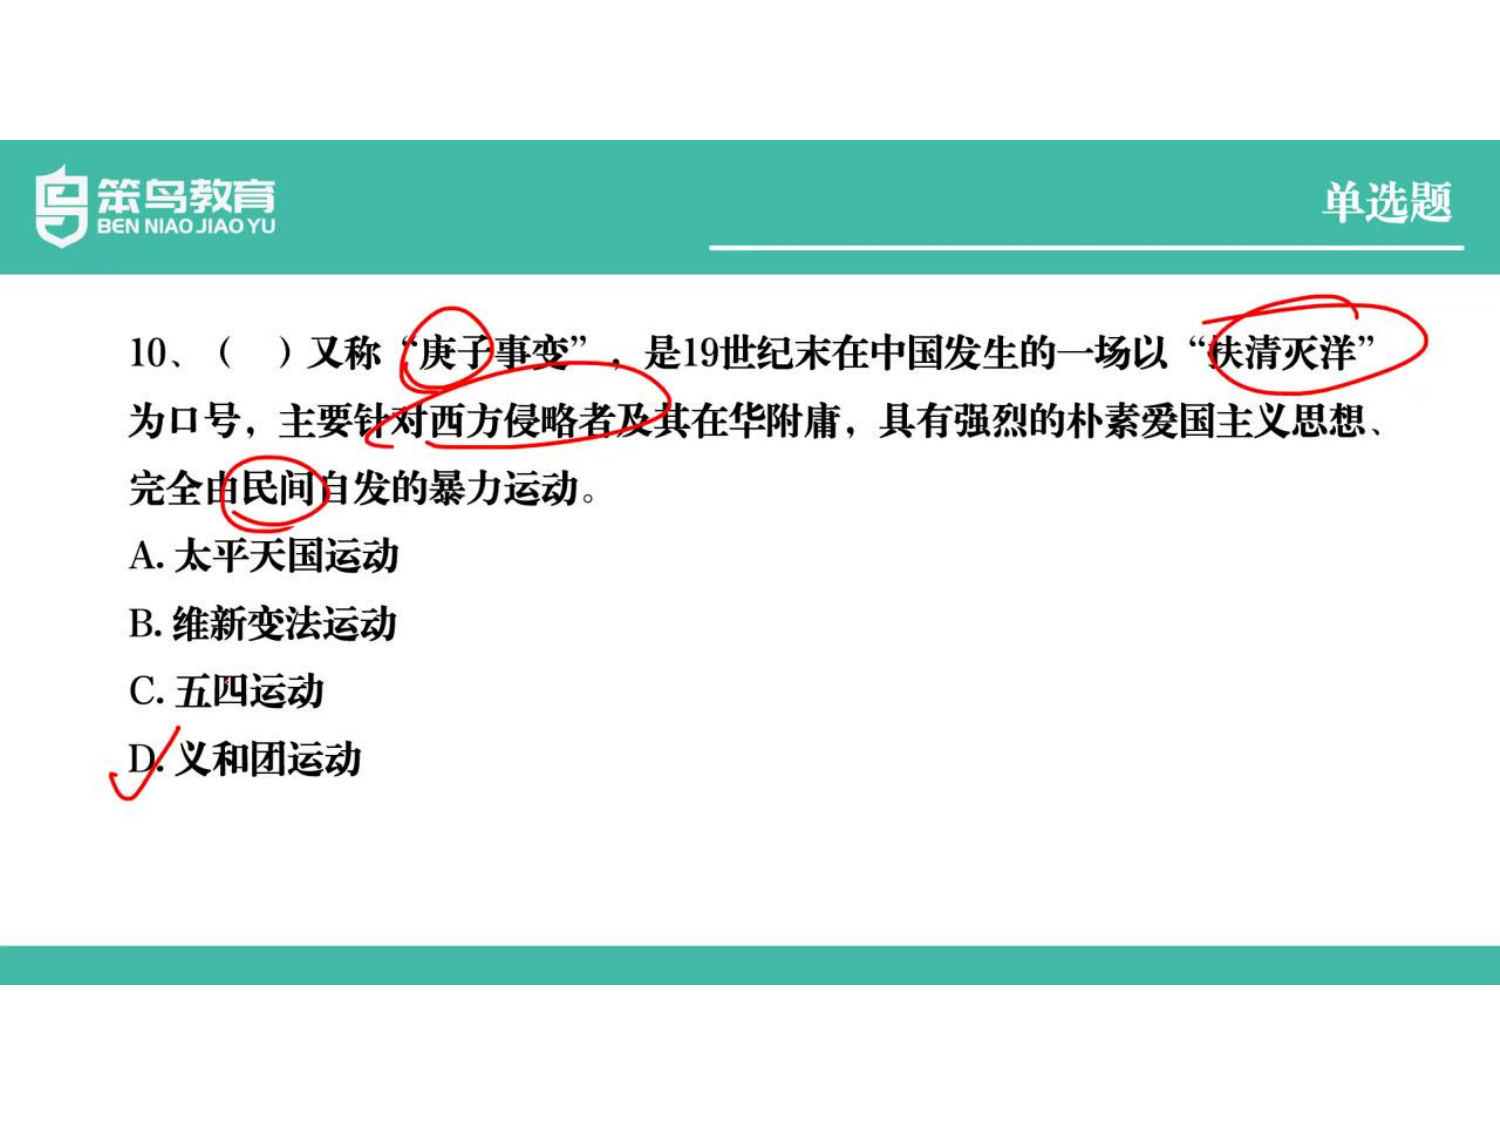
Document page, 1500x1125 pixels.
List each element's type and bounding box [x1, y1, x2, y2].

picture [0, 140, 1500, 985]
